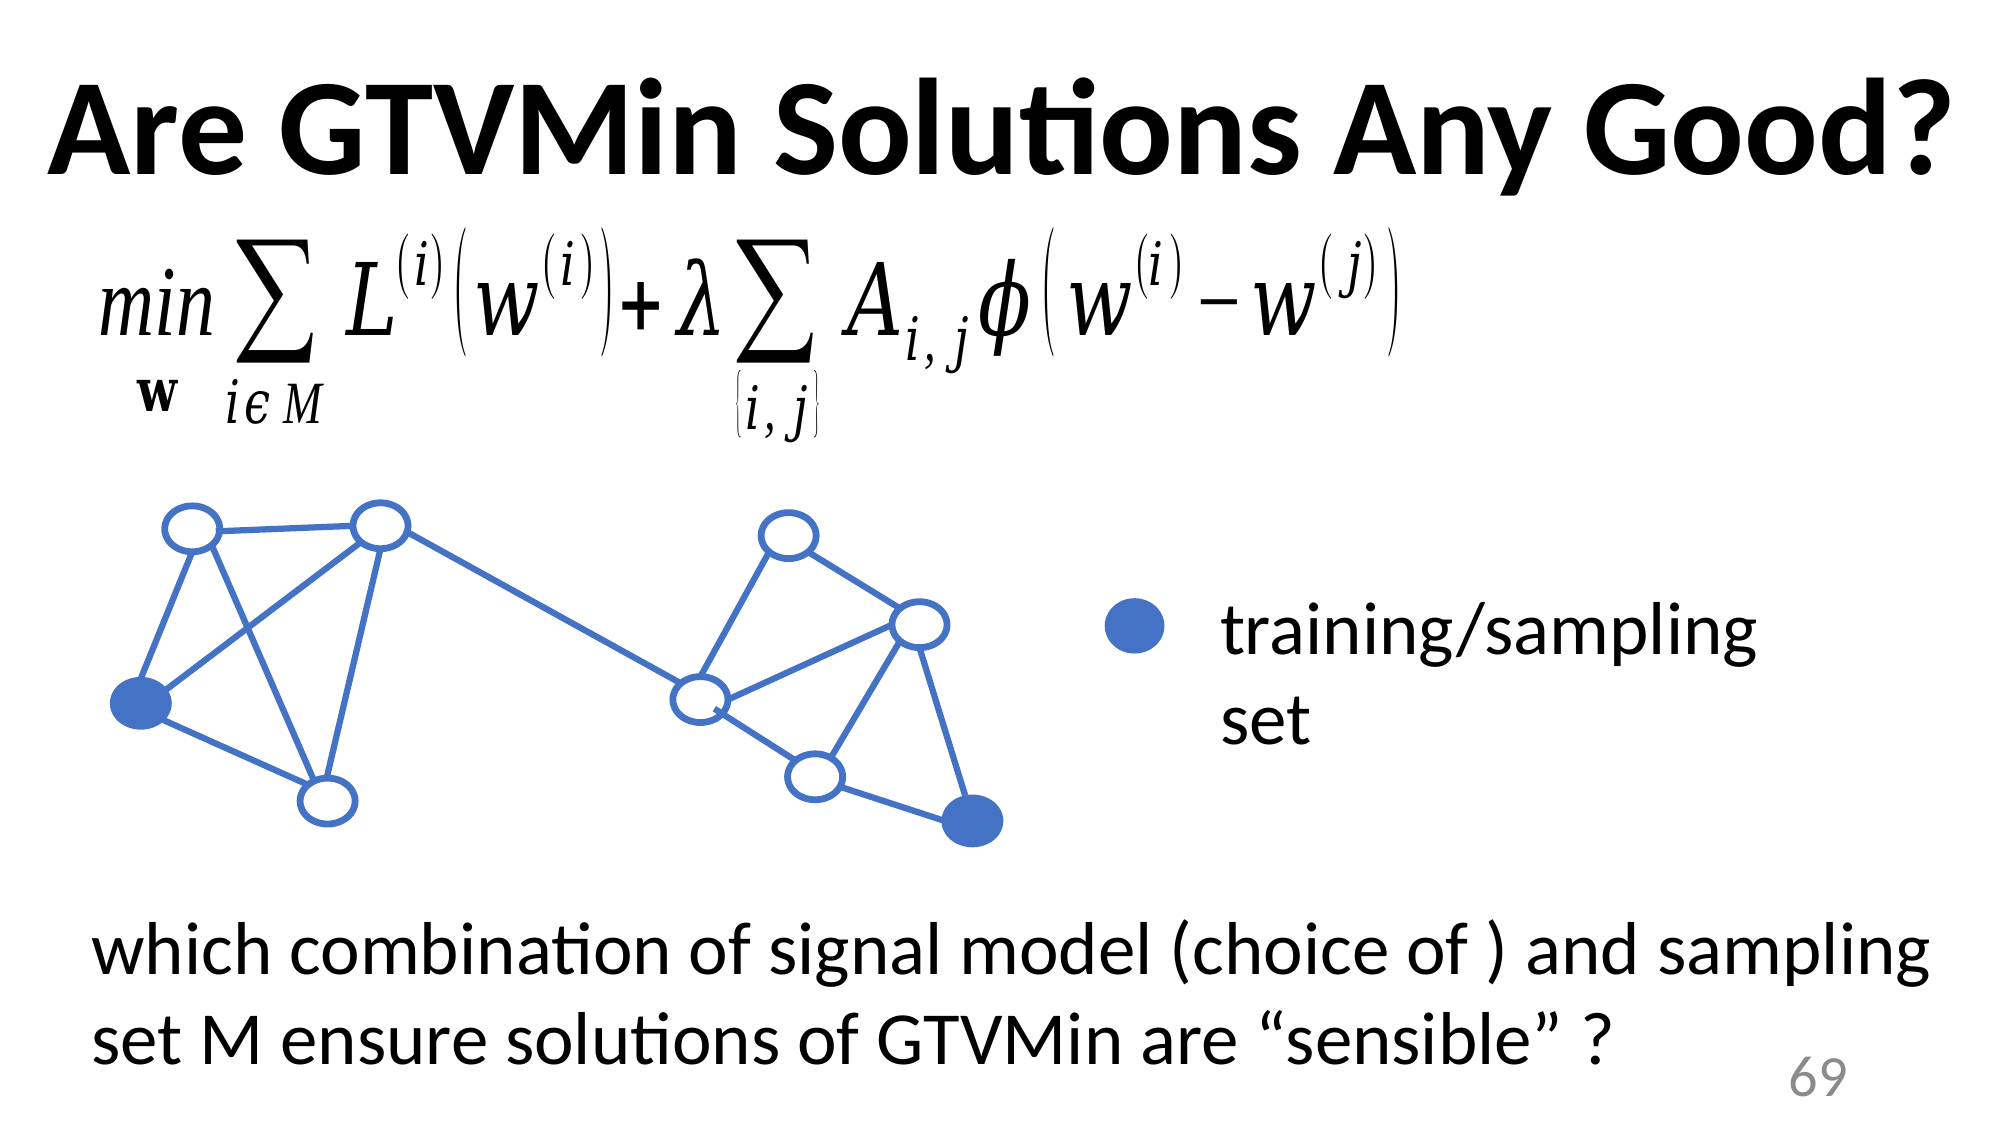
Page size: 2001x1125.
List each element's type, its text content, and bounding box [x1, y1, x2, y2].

text_box [164, 505, 220, 542]
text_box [215, 525, 353, 532]
title Are GTVMin Solutions Any Good? [32, 35, 1991, 226]
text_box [714, 708, 796, 761]
text_box [353, 502, 409, 549]
text_box [300, 778, 356, 825]
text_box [808, 551, 901, 609]
text_box [945, 797, 1000, 844]
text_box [838, 786, 945, 821]
text_box [787, 753, 843, 800]
slide_number 69 [1412, 1042, 1863, 1103]
text_box [761, 512, 817, 559]
text_box [1108, 601, 1162, 651]
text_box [404, 530, 681, 684]
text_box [139, 551, 193, 682]
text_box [700, 551, 770, 677]
text_box [672, 676, 728, 723]
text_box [164, 542, 362, 691]
text_box [892, 601, 948, 648]
text_box [113, 680, 169, 727]
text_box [919, 647, 966, 796]
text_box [161, 718, 309, 785]
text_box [727, 624, 892, 700]
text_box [327, 548, 381, 776]
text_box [831, 640, 900, 758]
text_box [211, 545, 314, 781]
